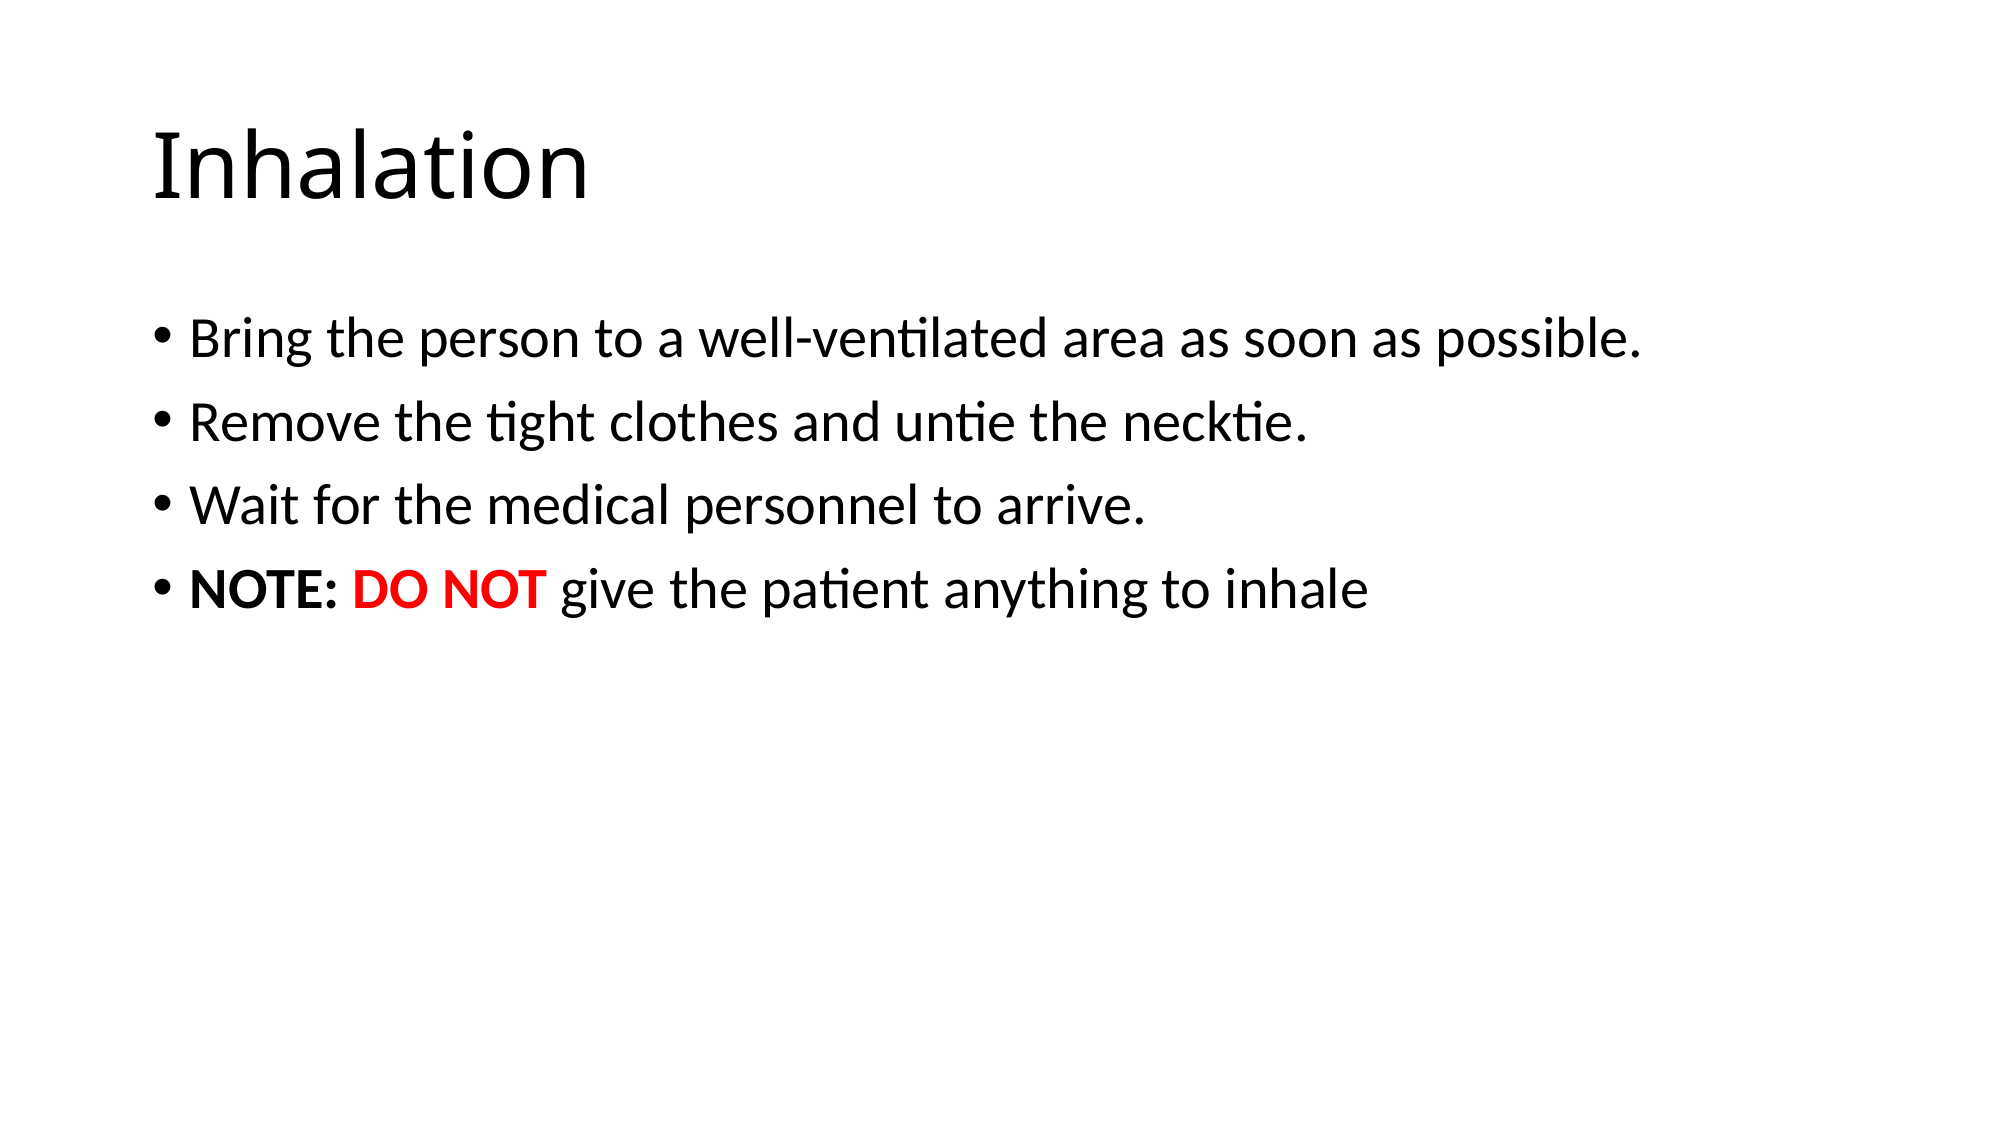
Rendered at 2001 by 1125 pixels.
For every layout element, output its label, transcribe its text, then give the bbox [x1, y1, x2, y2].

title Inhalation [137, 59, 1863, 278]
list Bring the person to a well-ventilated area as soon as possible. Remove the tight clothes and untie the necktie. Wait for the medical personnel to arrive. NOTE: DO NOT give the patient anything to inhale [137, 299, 1863, 1014]
